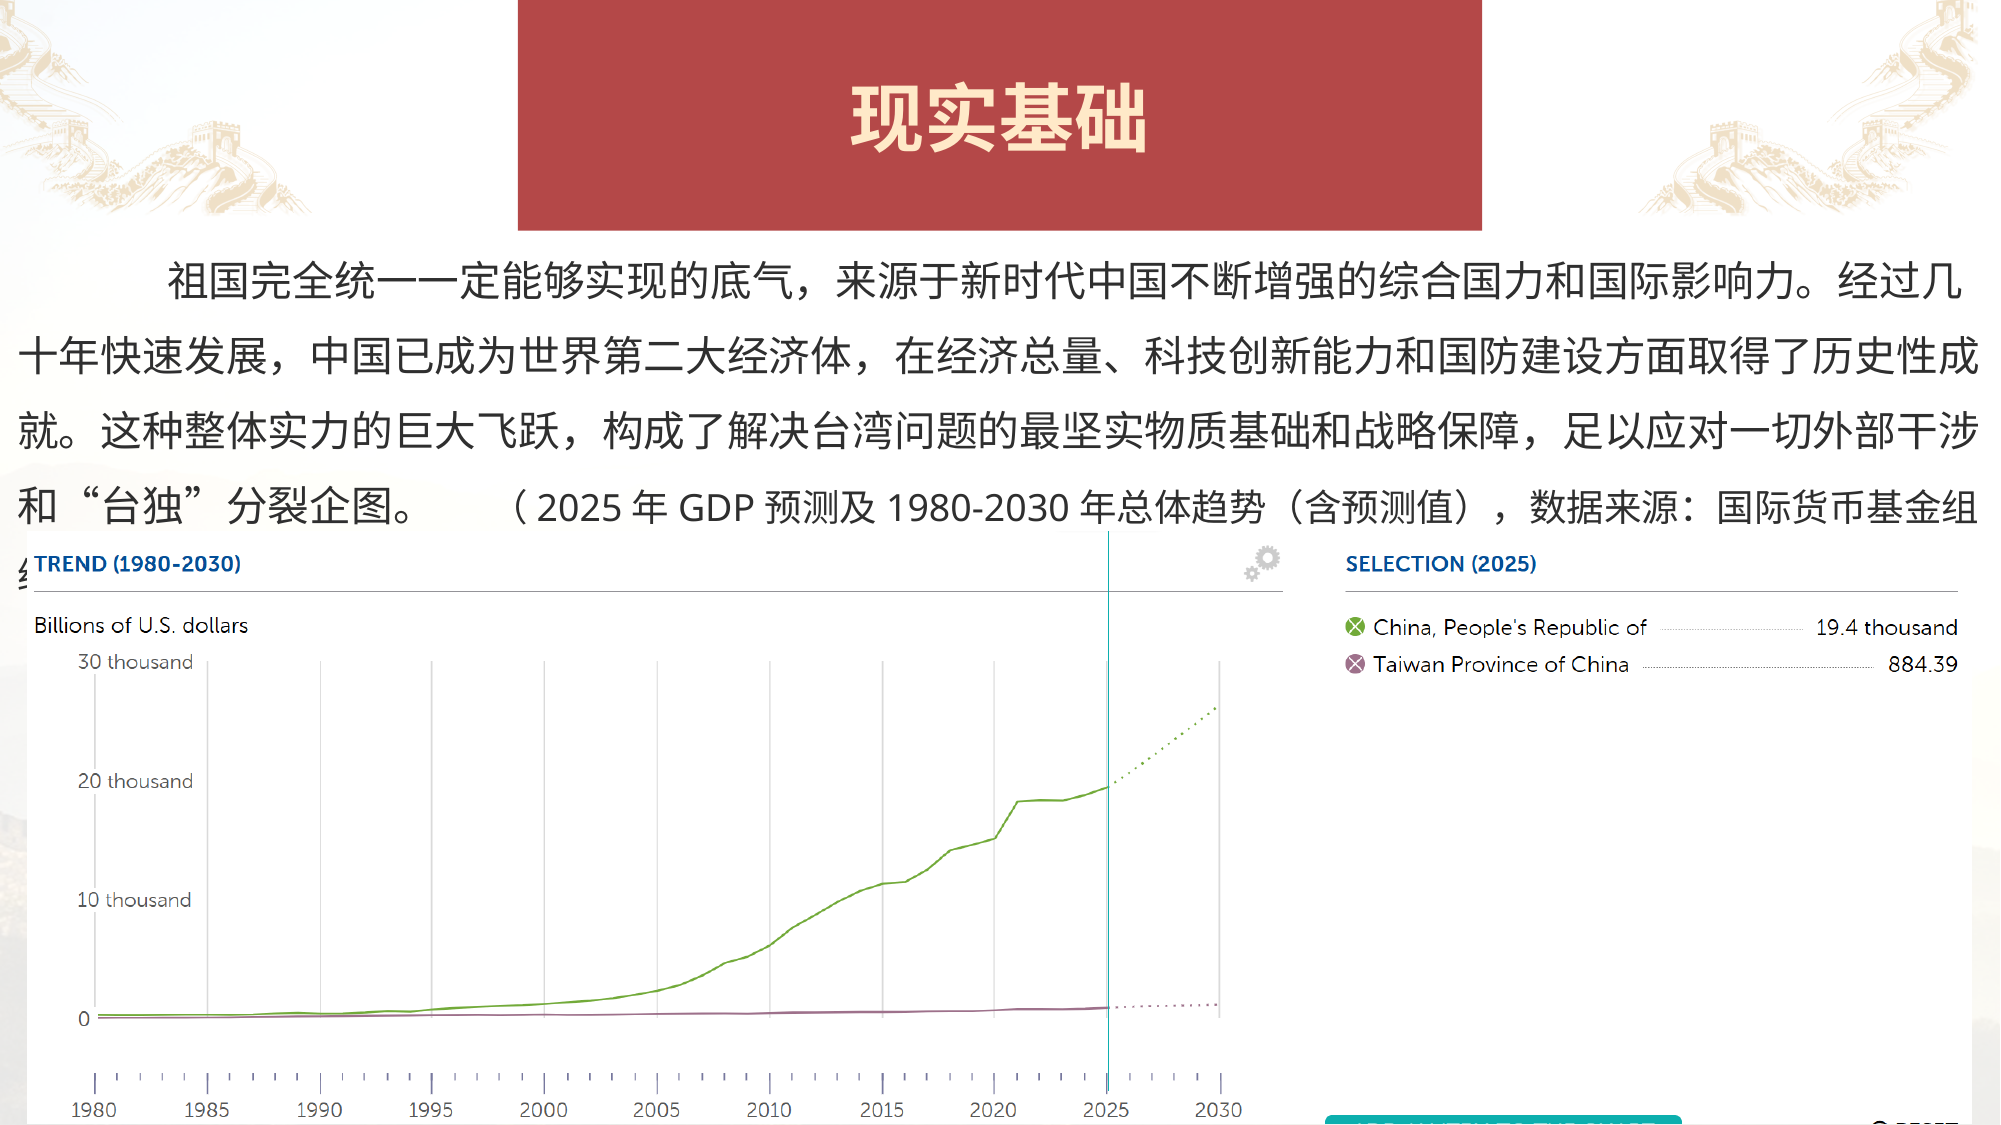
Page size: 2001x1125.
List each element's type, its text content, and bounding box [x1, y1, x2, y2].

title 现实基础 [540, 21, 1460, 169]
picture [1637, 0, 1979, 217]
picture [0, 0, 313, 217]
picture [27, 531, 1973, 1125]
text_box 祖国完全统一一定能够实现的底气，来源于新时代中国不断增强的综合国力和国际影响力。经过几十年快速发展，中国已成为世界第二大经济体，在经济总量、科技创新能力和国防建设方面取得了历史性成就。这种整体实力的巨大飞跃，构成了解决台湾问题的最坚实物质基础和战略保障，足以应对一切外部干涉和“台独”分裂企图。 （2025年GDP预测及1980-2030年总体趋势（含预测值），数据来源：国际货币基金组织） [0, 222, 2000, 605]
